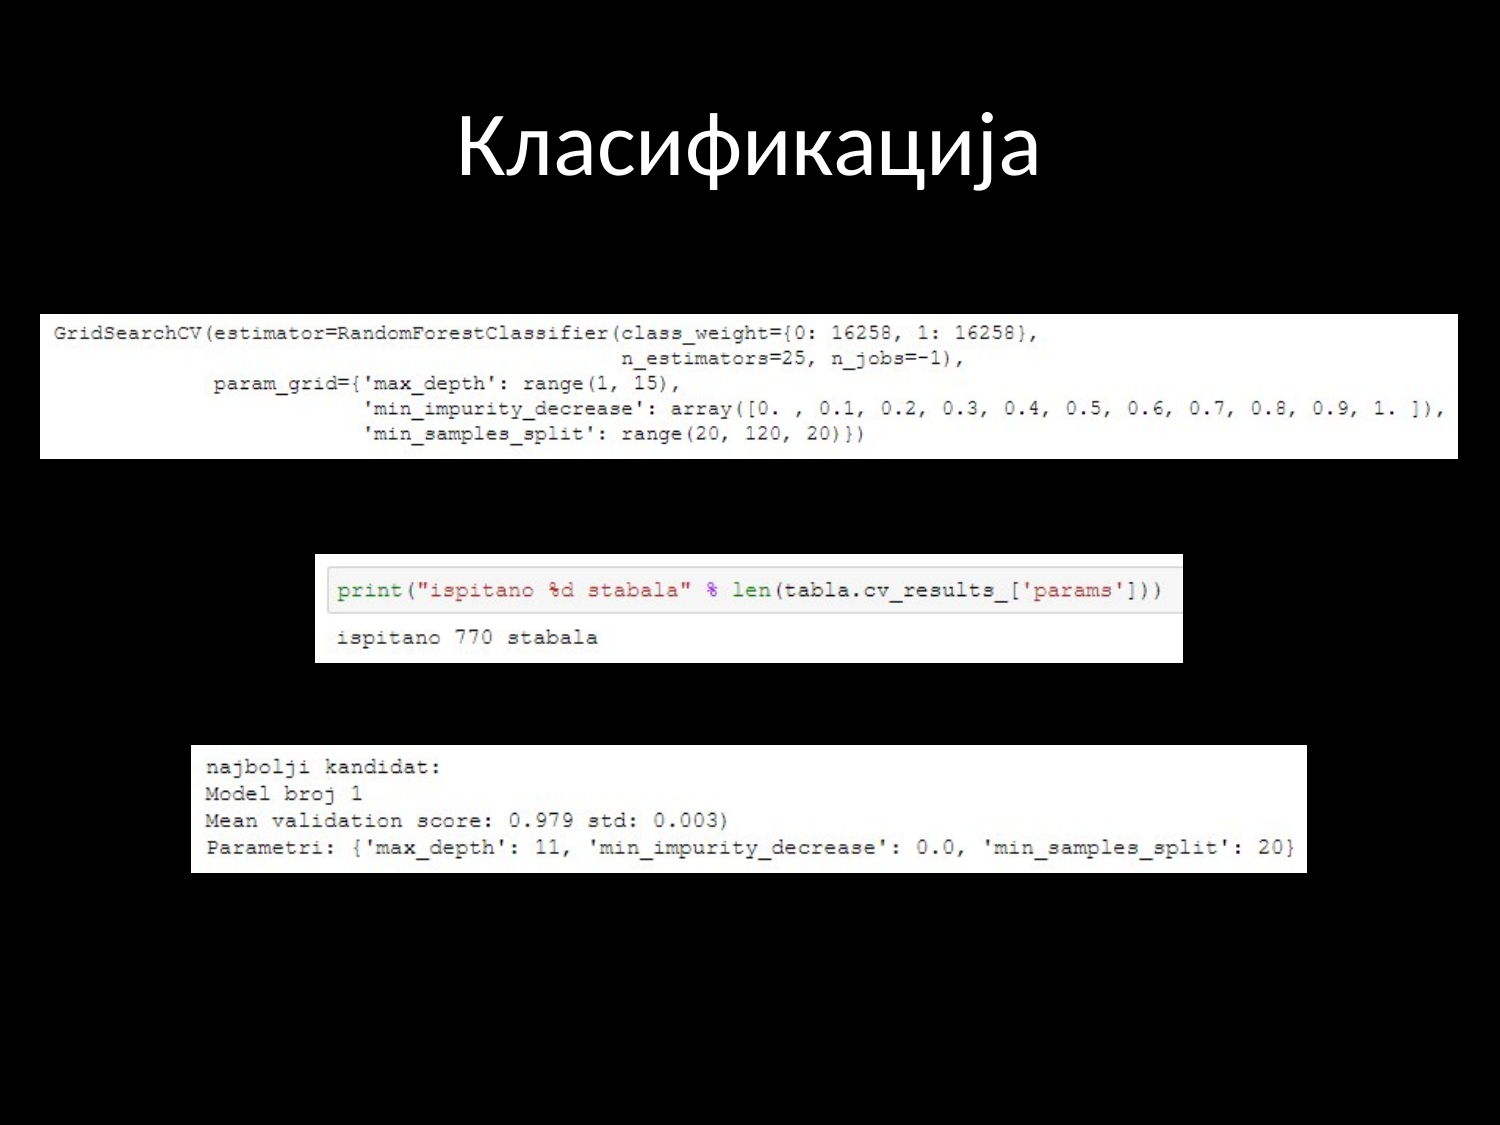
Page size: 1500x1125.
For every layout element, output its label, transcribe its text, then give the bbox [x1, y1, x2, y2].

picture [315, 554, 1183, 663]
picture [39, 314, 1459, 459]
title Класификација [75, 45, 1425, 233]
picture [191, 745, 1307, 873]
